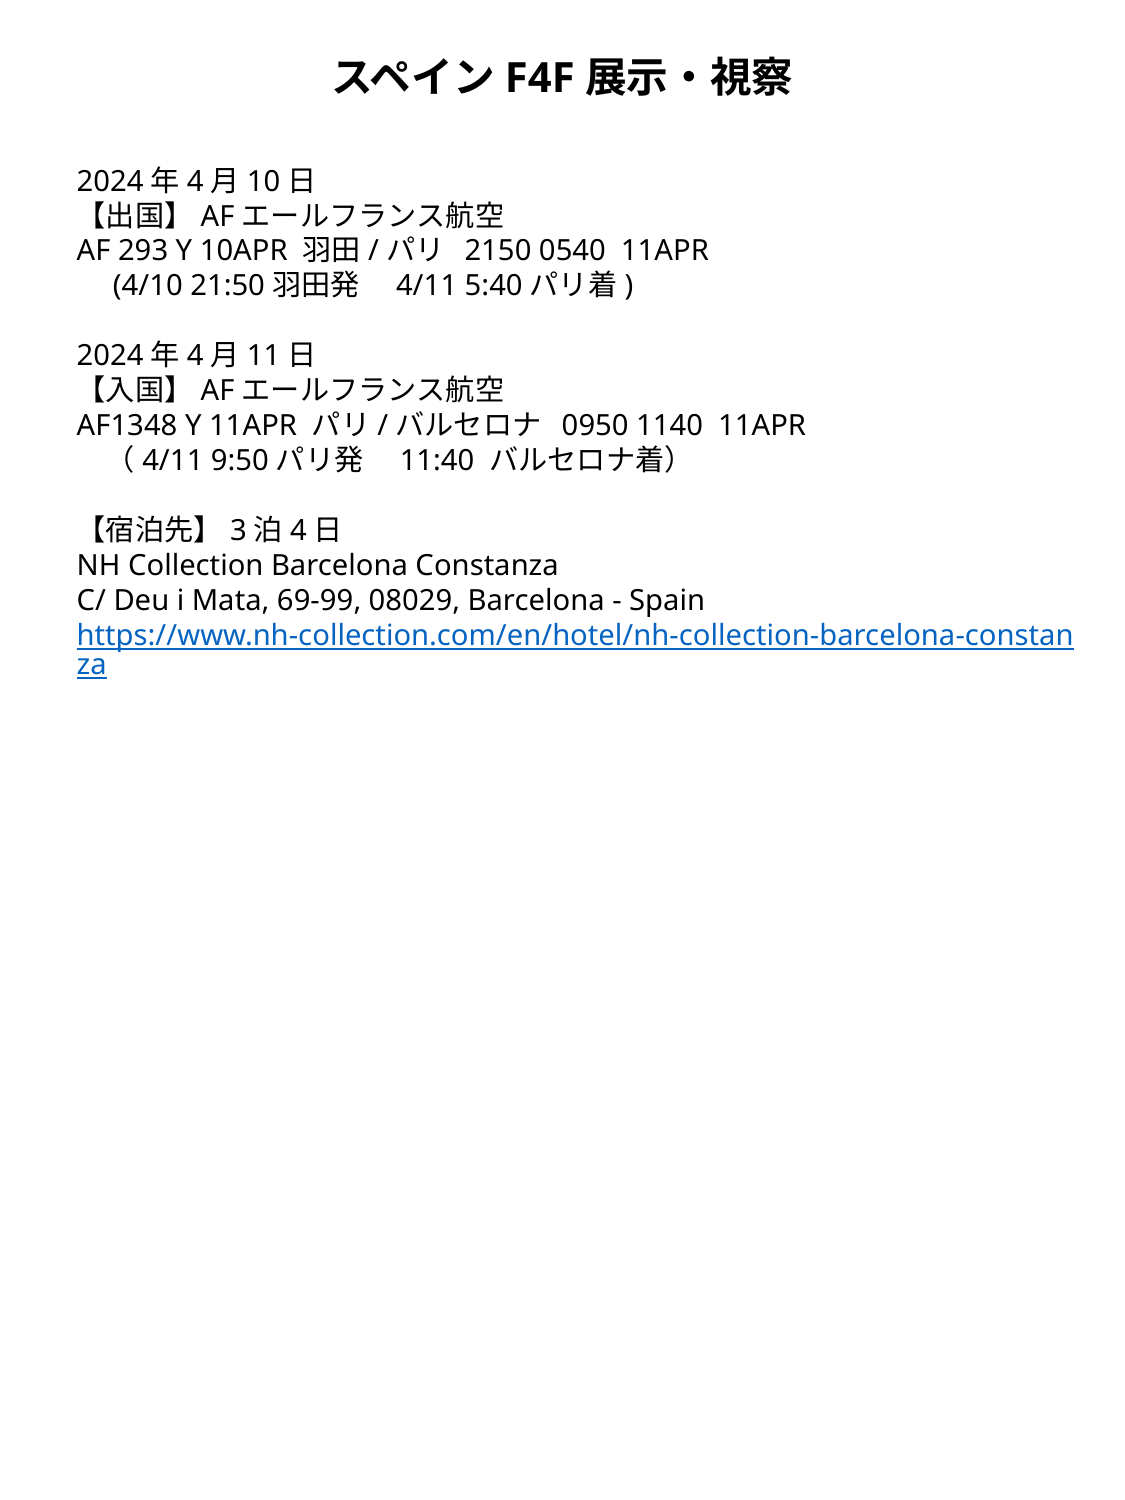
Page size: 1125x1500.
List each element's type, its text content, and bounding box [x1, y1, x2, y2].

text_box スペインF4F展示・視察 [0, 43, 1125, 108]
text_box 2024年4月10日 【出国】AFエールフランス航空 AF 293 Y 10APR 羽田/パリ 2150 0540 11APR (4/10 21:50羽田発 4/11 5:40パリ着) 2024年4月11日 【入国】AFエールフランス航空 AF1348 Y 11APR パリ/バルセロナ 0950 1140 11APR （4/11 9:50パリ発 11:40 バルセロナ着） 【宿泊先】3泊4日 NH Collection Barcelona Constanza C/ Deu i Mata, 69-99, 08029, Barcelona - Spain https://www.nh-collection.com/en/hotel/nh-collection-barcelona-constanza [61, 154, 1096, 664]
